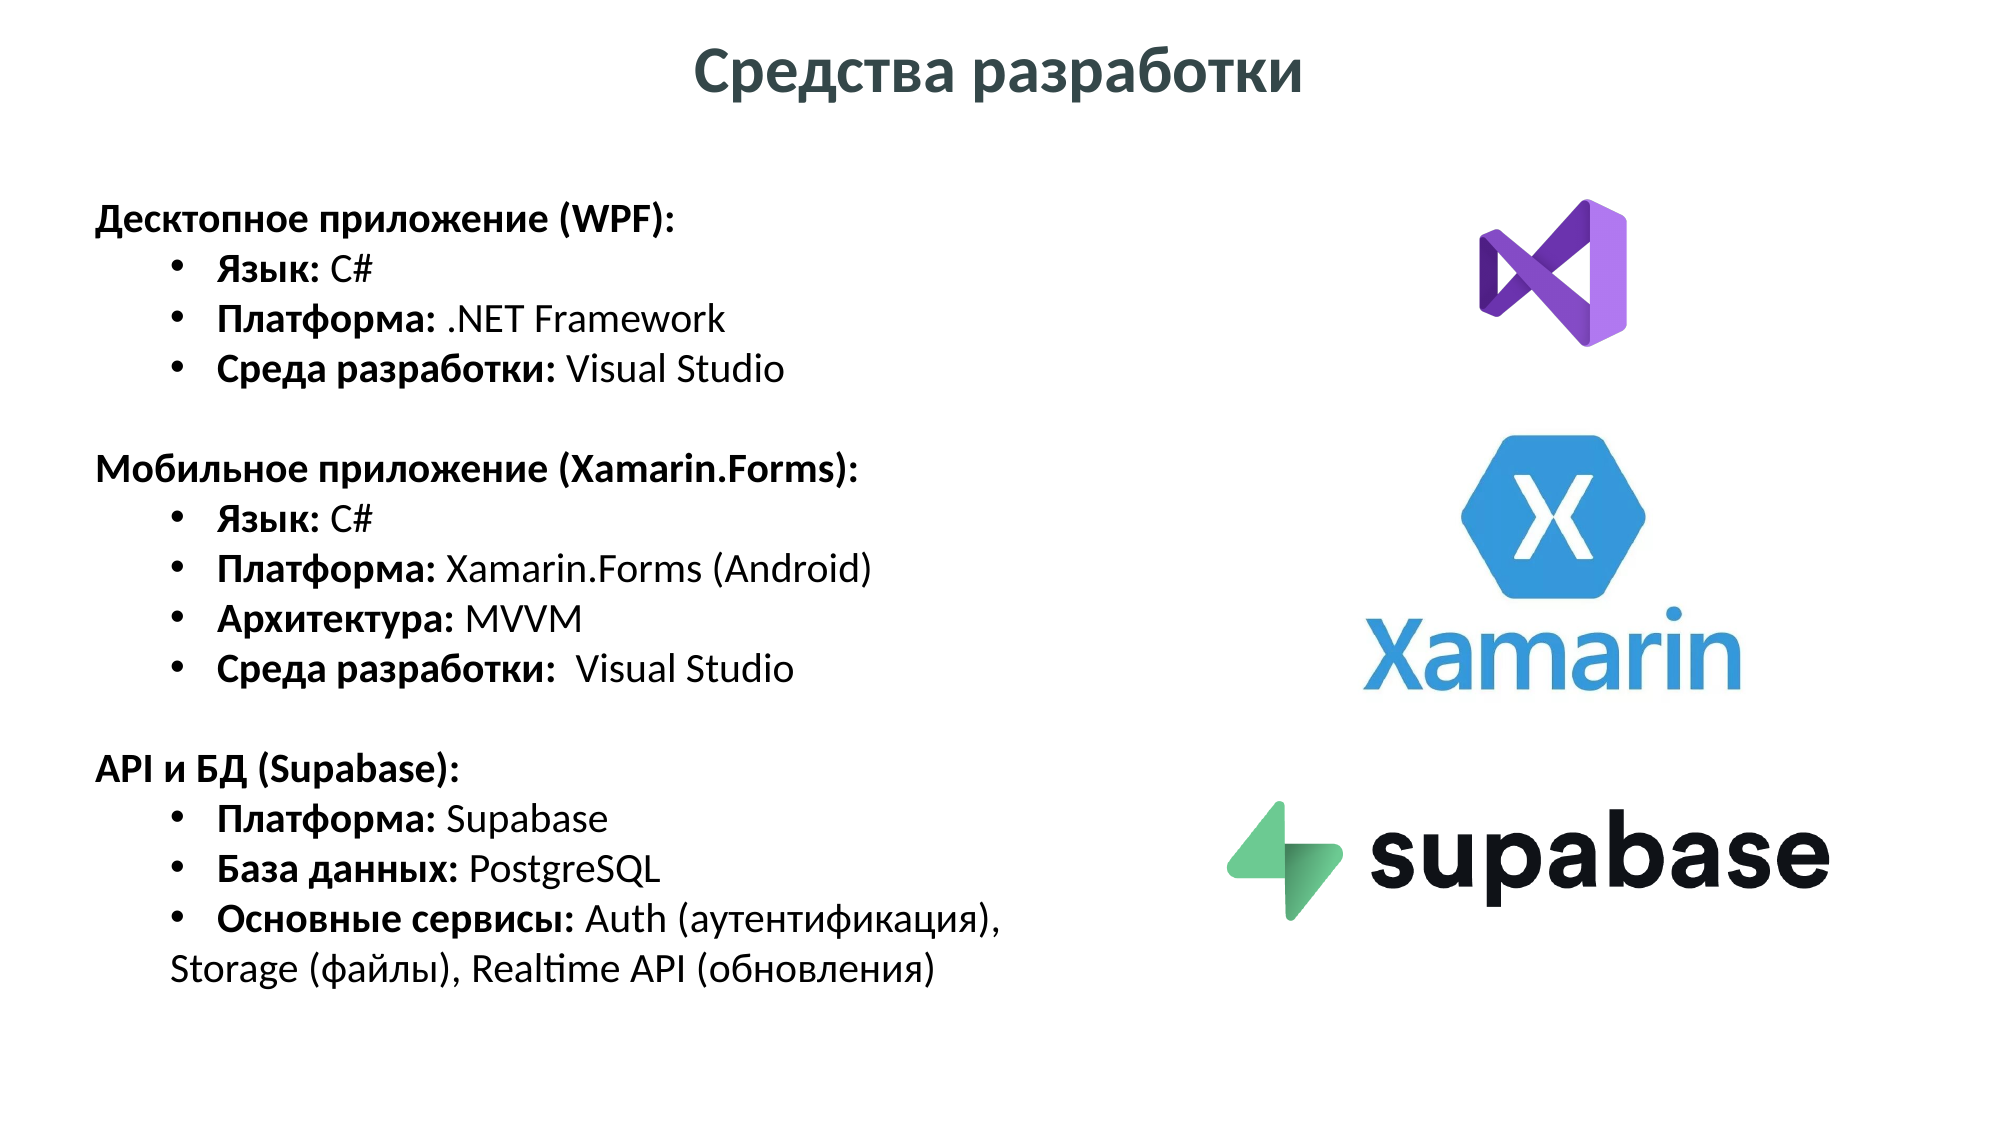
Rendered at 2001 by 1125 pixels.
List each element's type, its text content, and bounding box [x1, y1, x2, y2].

picture [1424, 192, 1682, 354]
picture [1175, 744, 1892, 965]
picture [1349, 422, 1757, 703]
text_box Десктопное приложение (WPF): Язык: C# Платформа: .NET Framework Среда разработки: Visual Studio Мобильное приложение (Xamarin.Forms): Язык: C# Платформа: Xamarin.Forms (Android) Архитектура: MVVM Среда разработки: Visual Studio API и БД (Supabase): Платформа: Supabase База данных: PostgreSQL Основные сервисы: Auth (аутентификация), Storage (файлы), Realtime API (обновления) [80, 183, 1932, 999]
title Средства разработки [0, 29, 2000, 115]
